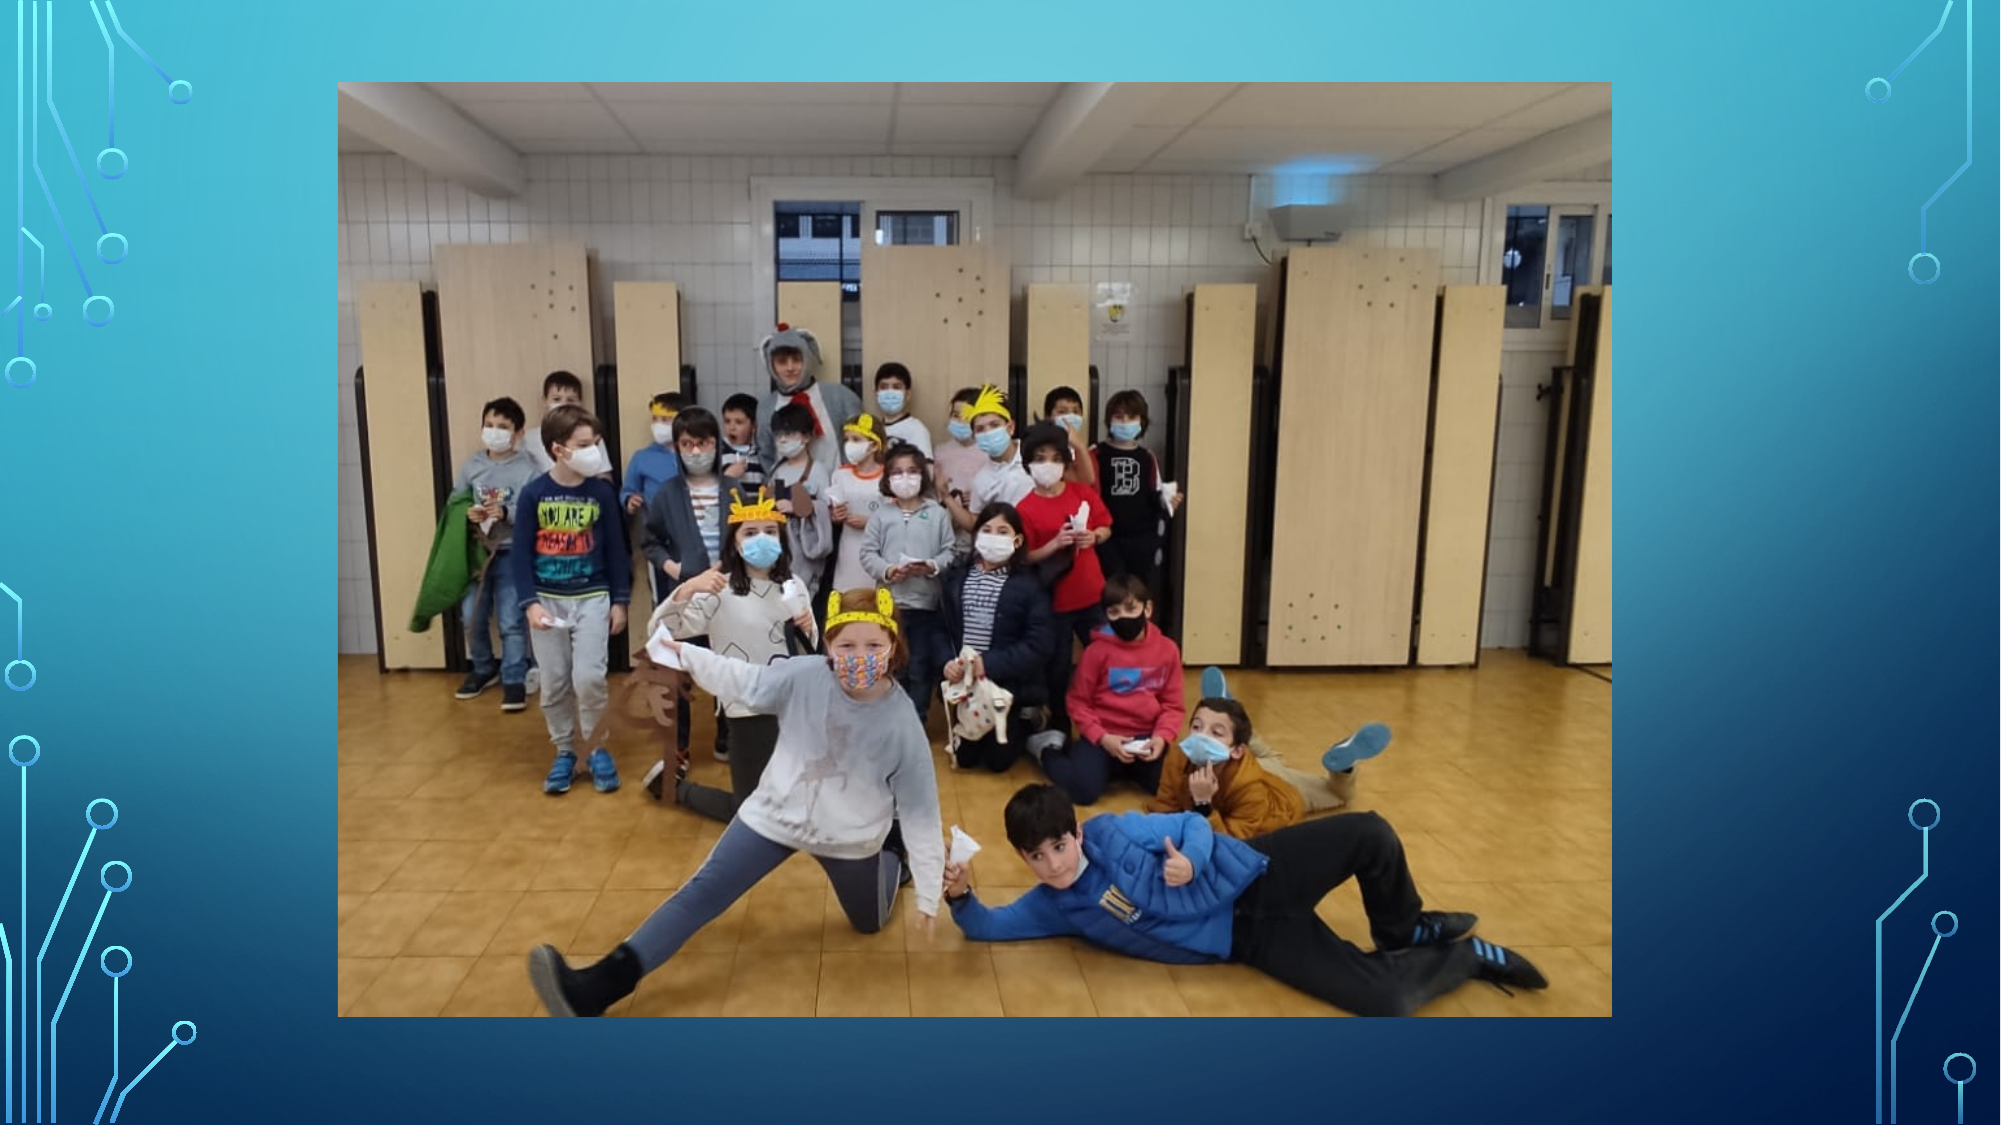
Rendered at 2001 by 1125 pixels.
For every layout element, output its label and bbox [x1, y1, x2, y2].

list [337, 82, 1613, 1017]
